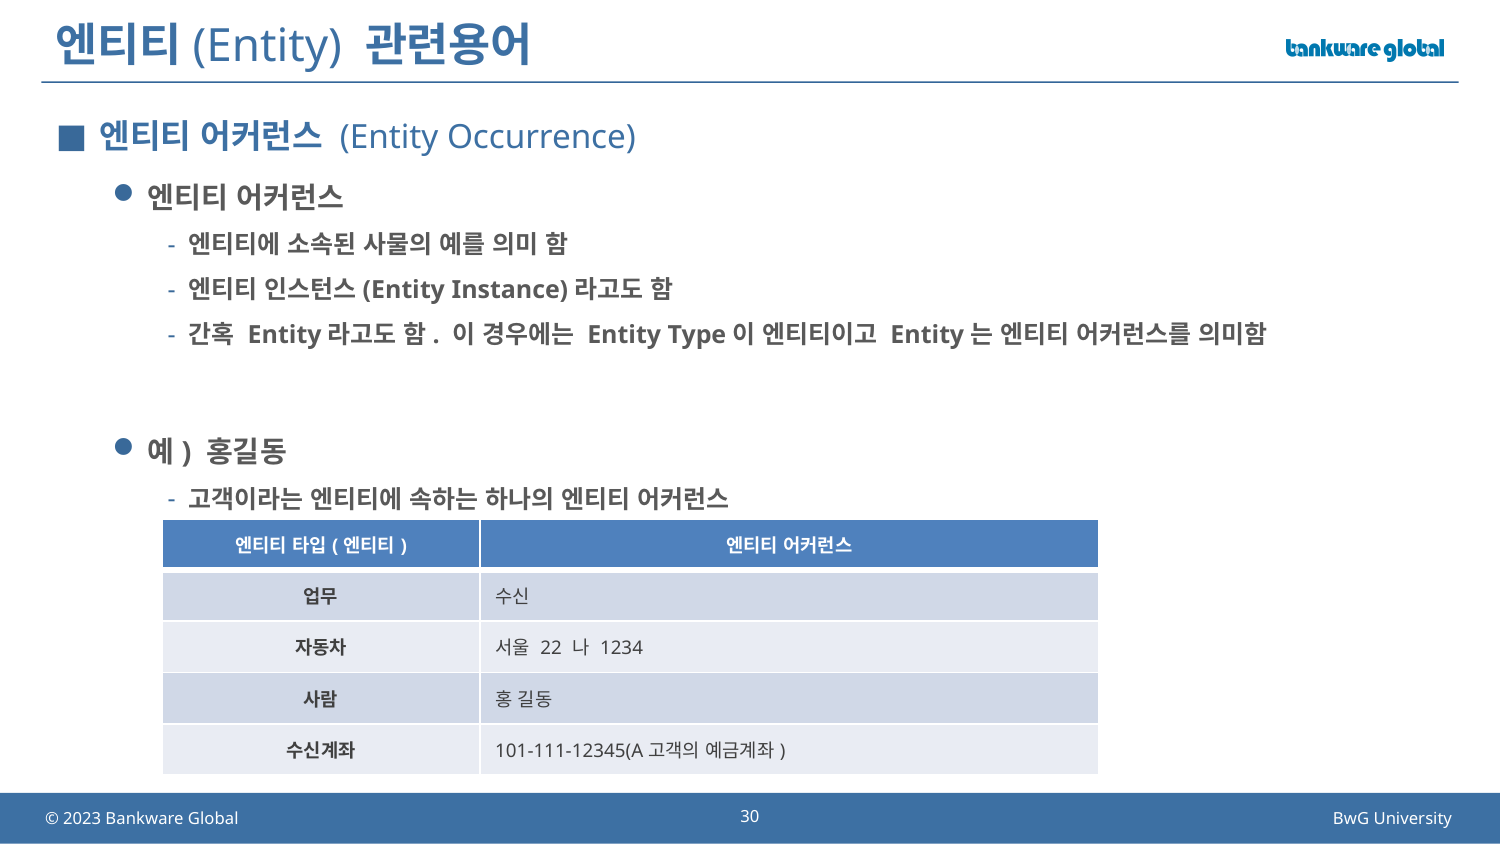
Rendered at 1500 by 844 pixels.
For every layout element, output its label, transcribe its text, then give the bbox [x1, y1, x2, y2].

table_header 엔티티 타입(엔티티) [163, 520, 479, 567]
table_cell 수신계좌 [163, 725, 479, 774]
table_cell 101-111-12345(A고객의 예금계좌) [481, 725, 1098, 774]
table_cell 수신 [481, 573, 1098, 620]
table_cell 서울 22 나 1234 [481, 622, 1098, 672]
list 엔티티 어커런스 (Entity Occurrence) 엔티티 어커런스 엔티티에 소속된 사물의 예를 의미 함 엔티티 인스턴스(Entity Instance)라고도 함 간혹 Entity라고도 함. 이 경우에는 Entity Type이 엔티티이고 Entity는 엔티티 어커런스를 의미함 예) 홍길동 고객이라는 엔티티에 속하는 하나의 엔티티 어커런스 [40, 87, 1459, 785]
table_cell 업무 [163, 573, 479, 620]
title 엔티티(Entity) 관련용어 [40, 17, 1459, 77]
table_cell 홍 길동 [481, 673, 1098, 723]
table_cell 자동차 [163, 622, 479, 672]
table_cell 사람 [163, 673, 479, 723]
table_header 엔티티 어커런스 [481, 520, 1098, 567]
slide_number 30 [717, 799, 783, 836]
